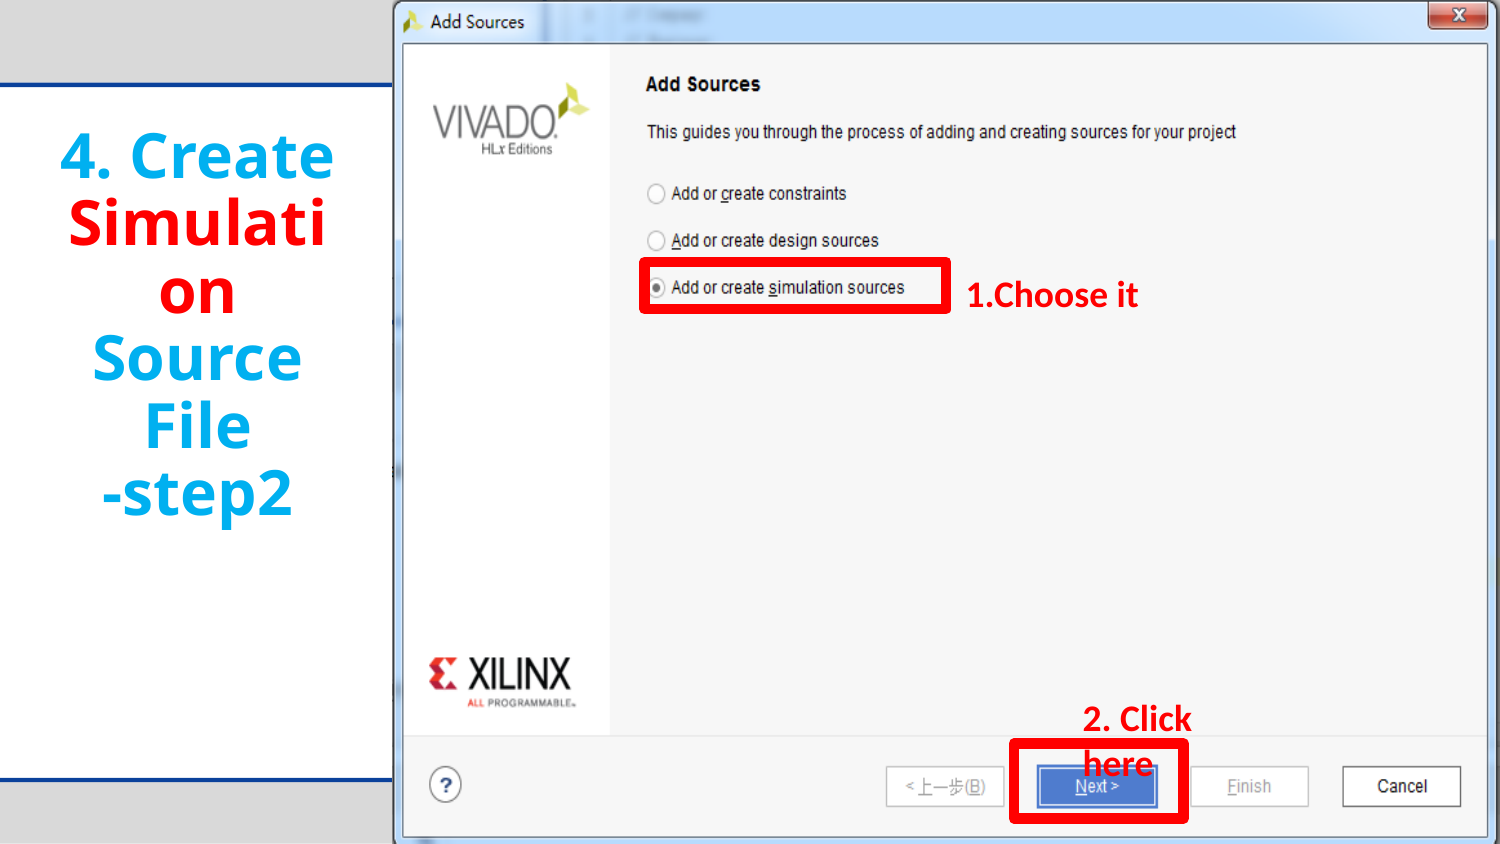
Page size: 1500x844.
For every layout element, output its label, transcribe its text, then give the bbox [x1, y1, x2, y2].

text_box 4. Create Simulation Source File -step2 [40, 170, 356, 484]
picture [392, 0, 1500, 844]
